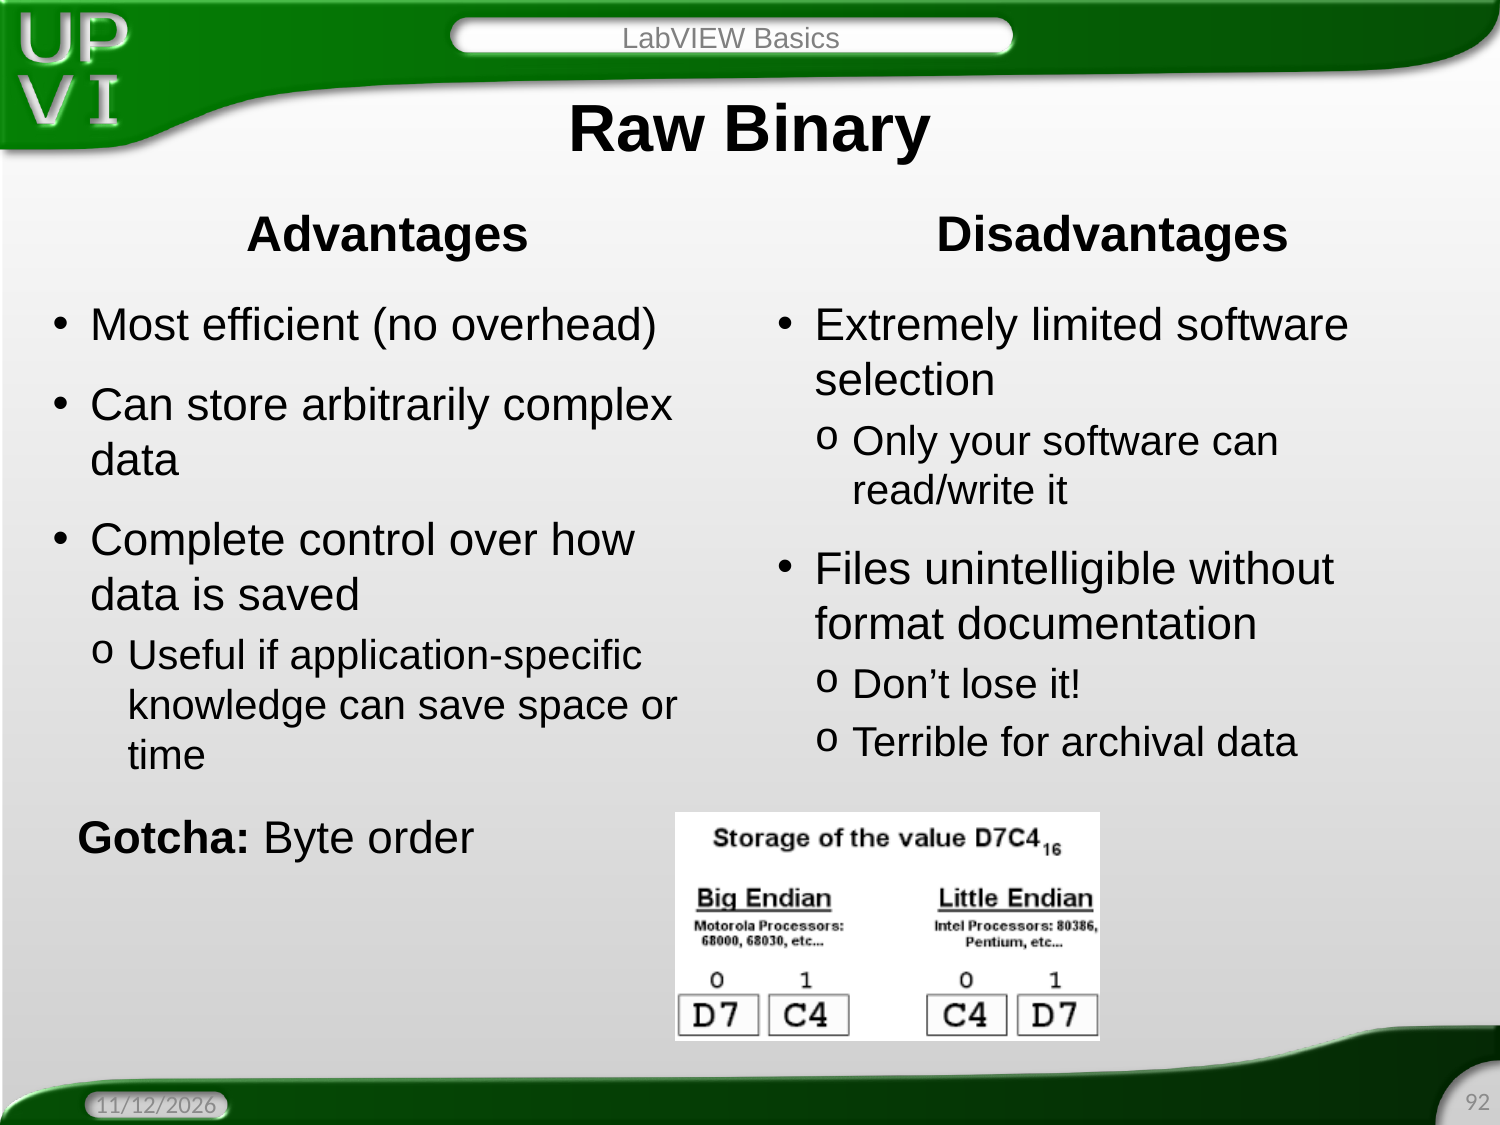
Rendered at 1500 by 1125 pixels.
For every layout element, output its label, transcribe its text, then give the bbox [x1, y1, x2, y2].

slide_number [75, 1073, 238, 1125]
list Most efficient (no overhead) Can store arbitrarily complex data Complete control over how data is saved Useful if application-specific knowledge can save space or time [37, 287, 738, 913]
list Advantages [37, 174, 738, 287]
text_box Gotcha: Byte order [62, 799, 1438, 1030]
title Raw Binary [75, 75, 1425, 175]
list Extremely limited software selection Only your software can read/write it Files unintelligible without format documentation Don’t lose it! Terrible for archival data [761, 287, 1463, 1013]
footer LabVIEW Basics [450, 6, 1013, 67]
slide_number 92 [1155, 1069, 1500, 1125]
picture [0, 0, 1500, 1125]
list Disadvantages [762, 174, 1463, 287]
